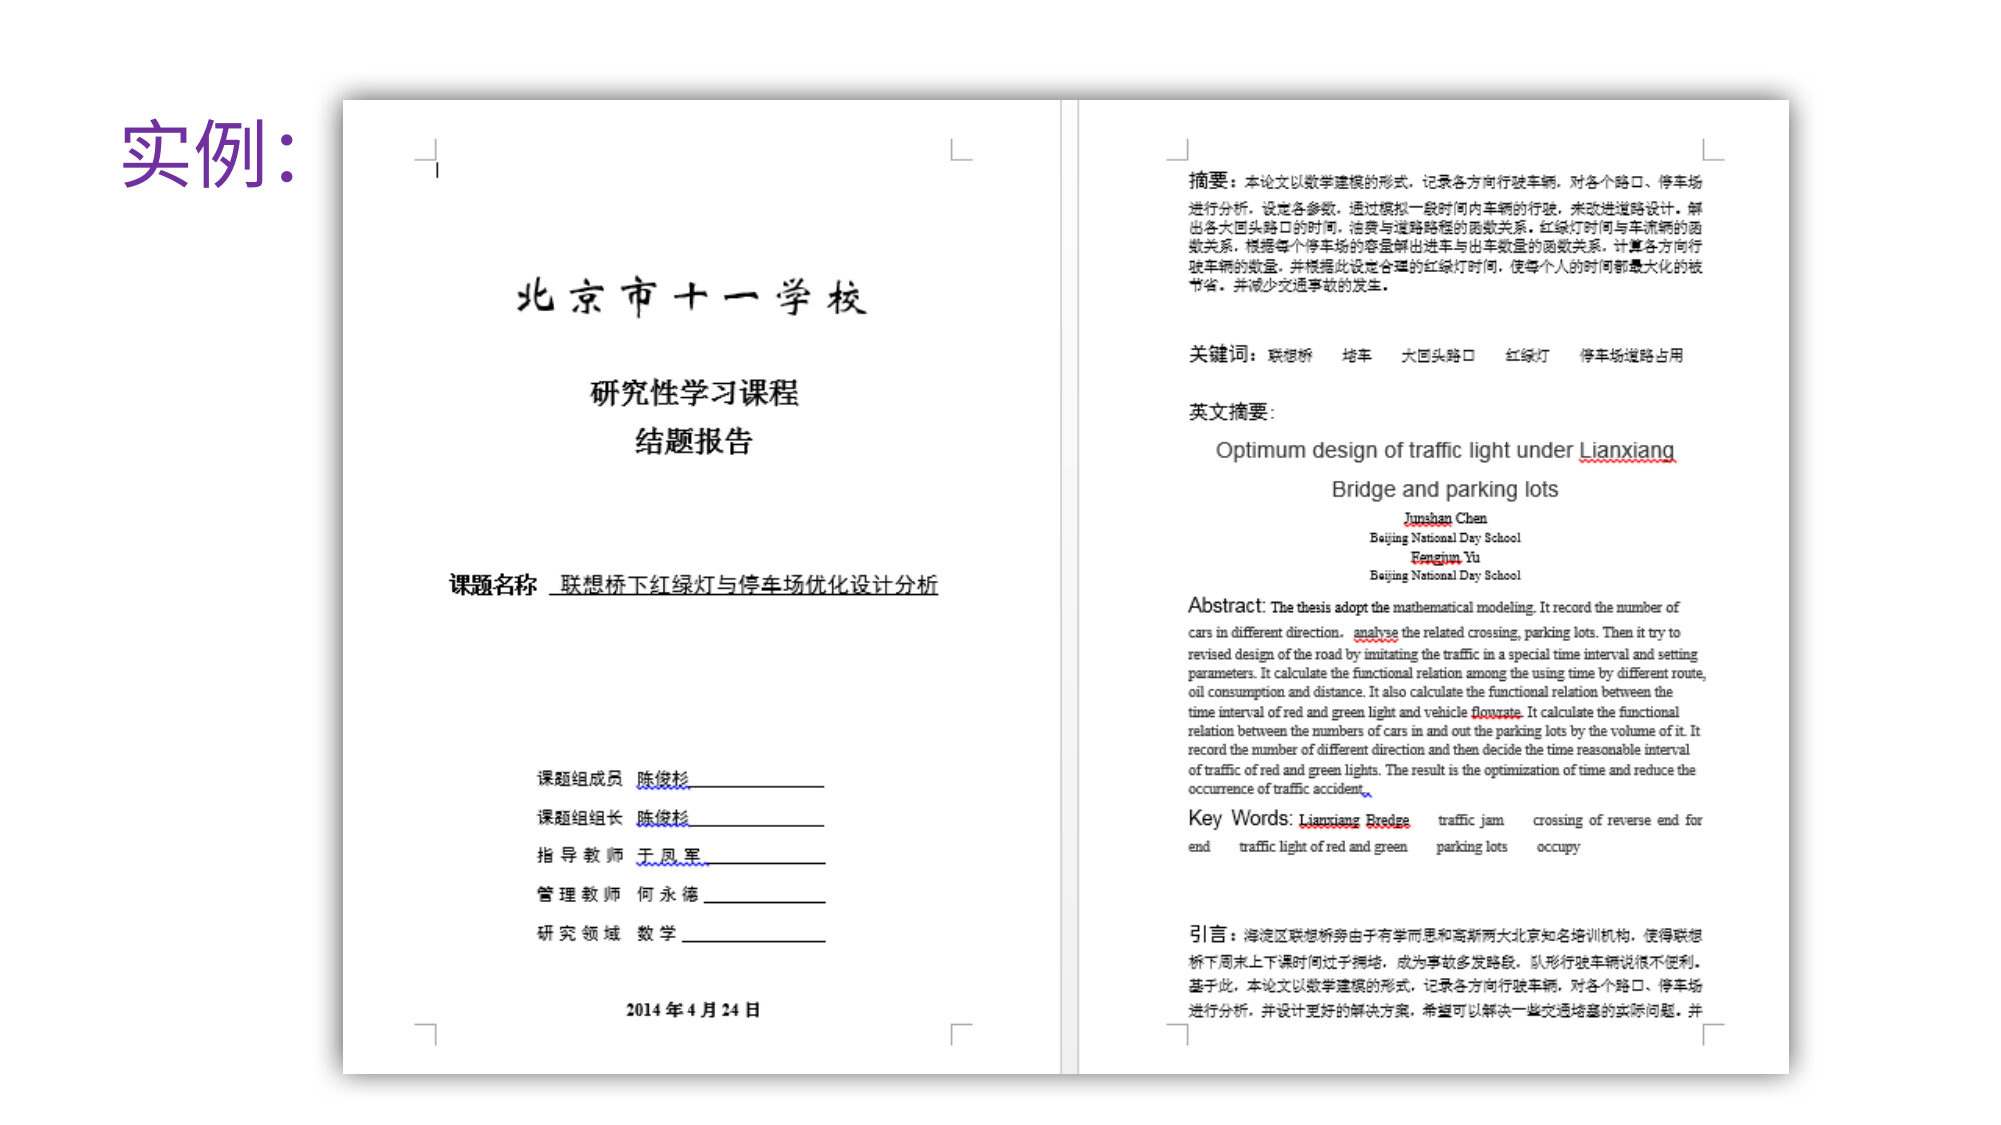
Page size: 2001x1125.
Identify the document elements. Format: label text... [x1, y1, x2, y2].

picture [343, 100, 1789, 1074]
text_box 实例： [103, 100, 343, 206]
